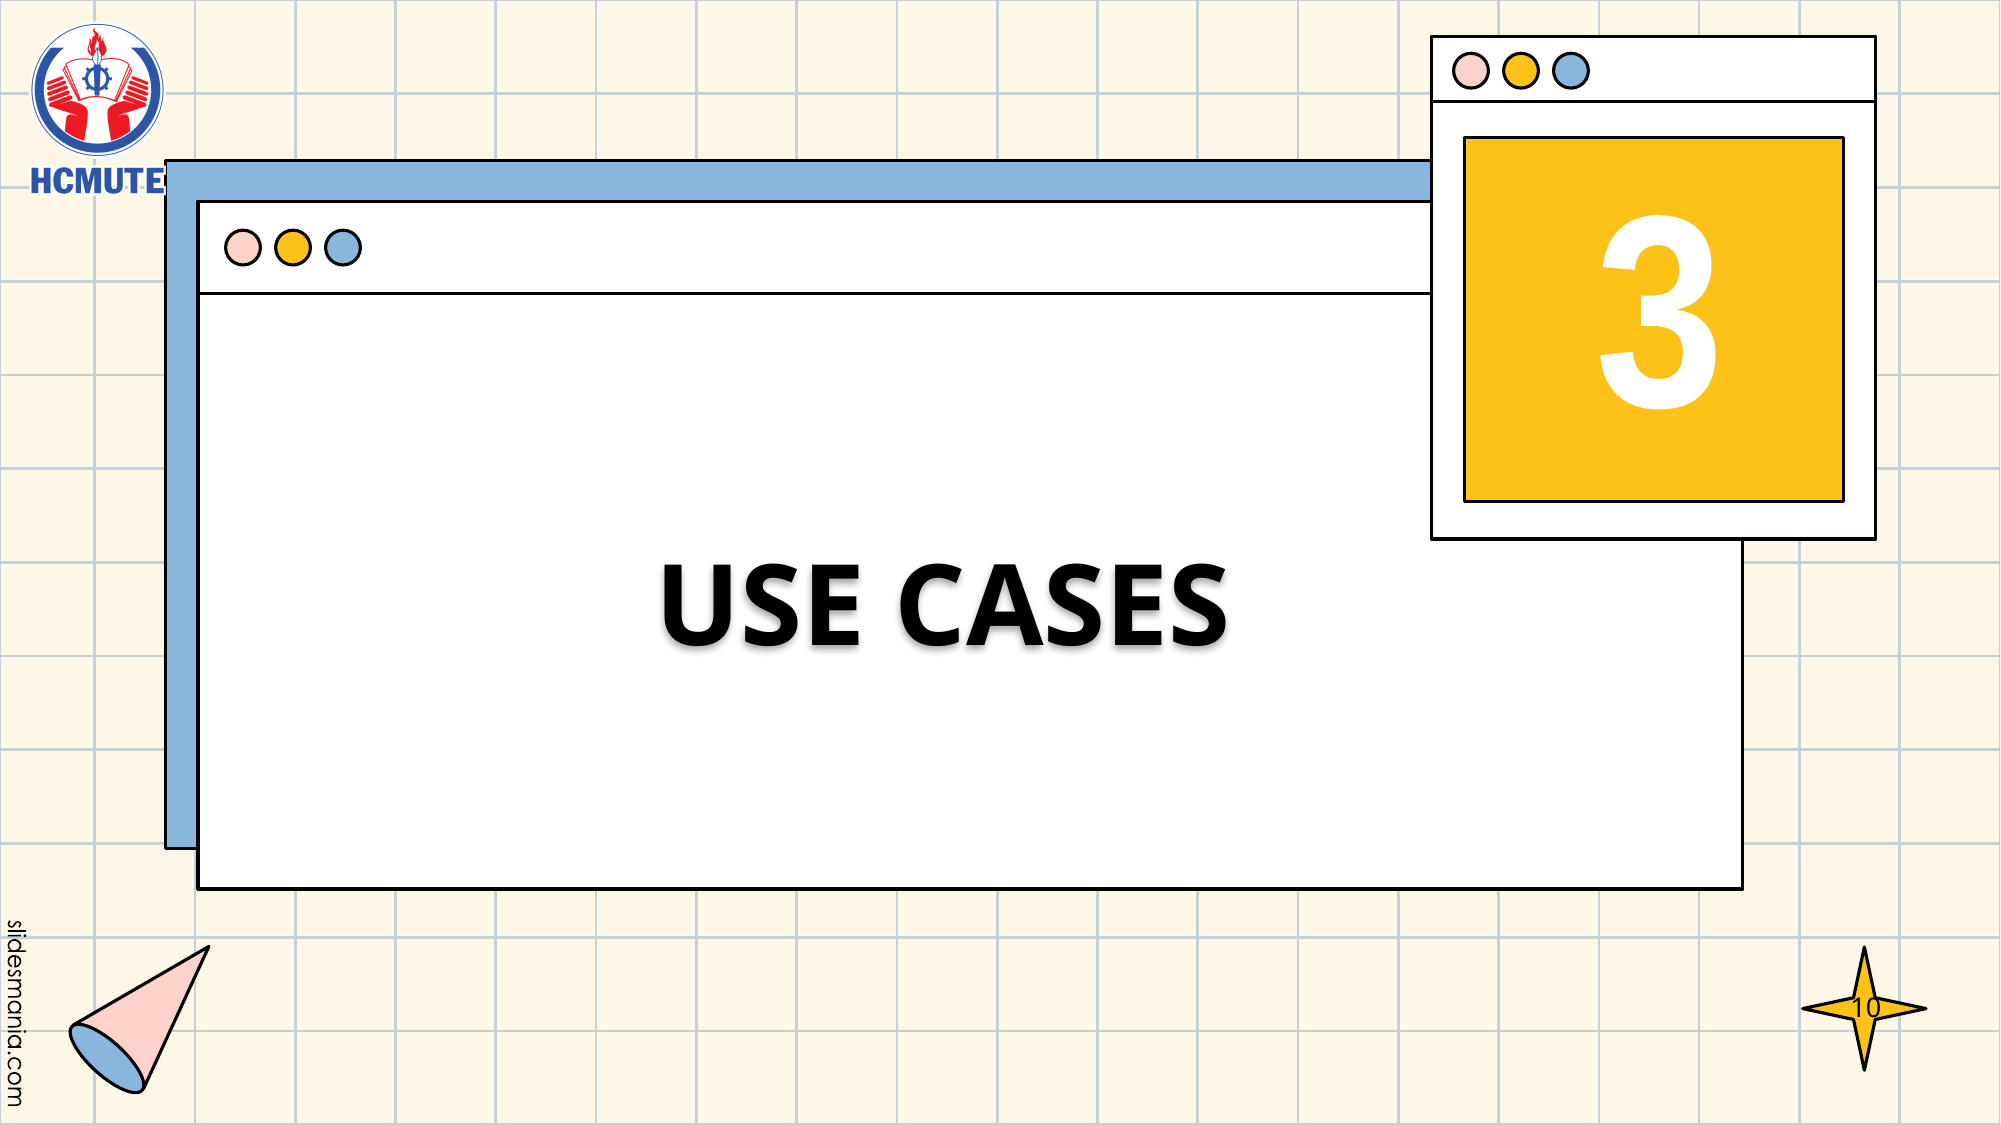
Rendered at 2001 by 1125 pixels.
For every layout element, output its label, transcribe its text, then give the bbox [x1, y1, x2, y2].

slide_number 10 [1805, 965, 1926, 1052]
title USE CASES [241, 431, 1645, 771]
